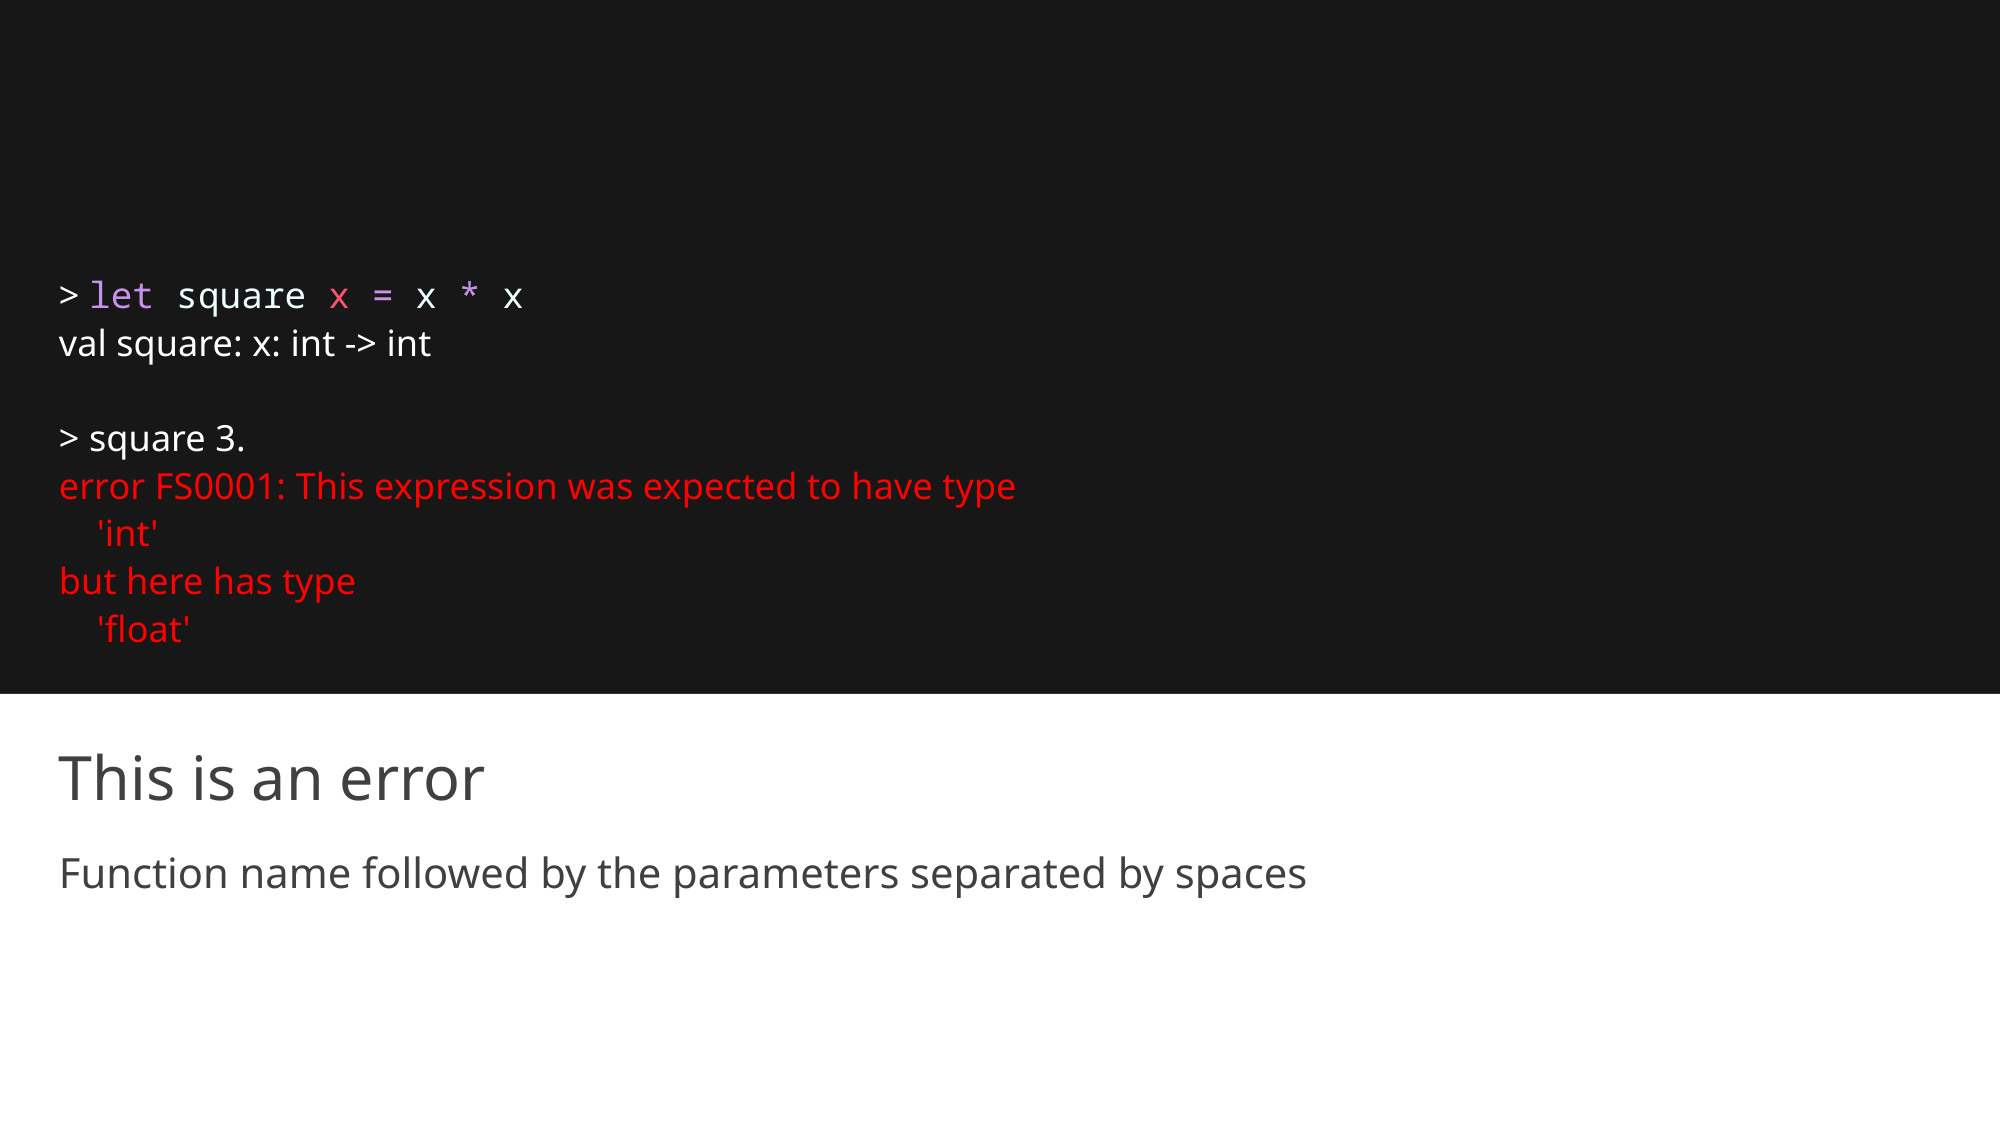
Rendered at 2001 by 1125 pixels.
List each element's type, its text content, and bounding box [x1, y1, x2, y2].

list Function name followed by the parameters separated by spaces [43, 838, 1956, 1072]
title This is an error [43, 735, 1956, 825]
list > let square x = x * x val square: x: int -> int > square 3. error FS0001: This expression was expected to have type 'int' but here has type 'float' [43, 48, 1956, 657]
